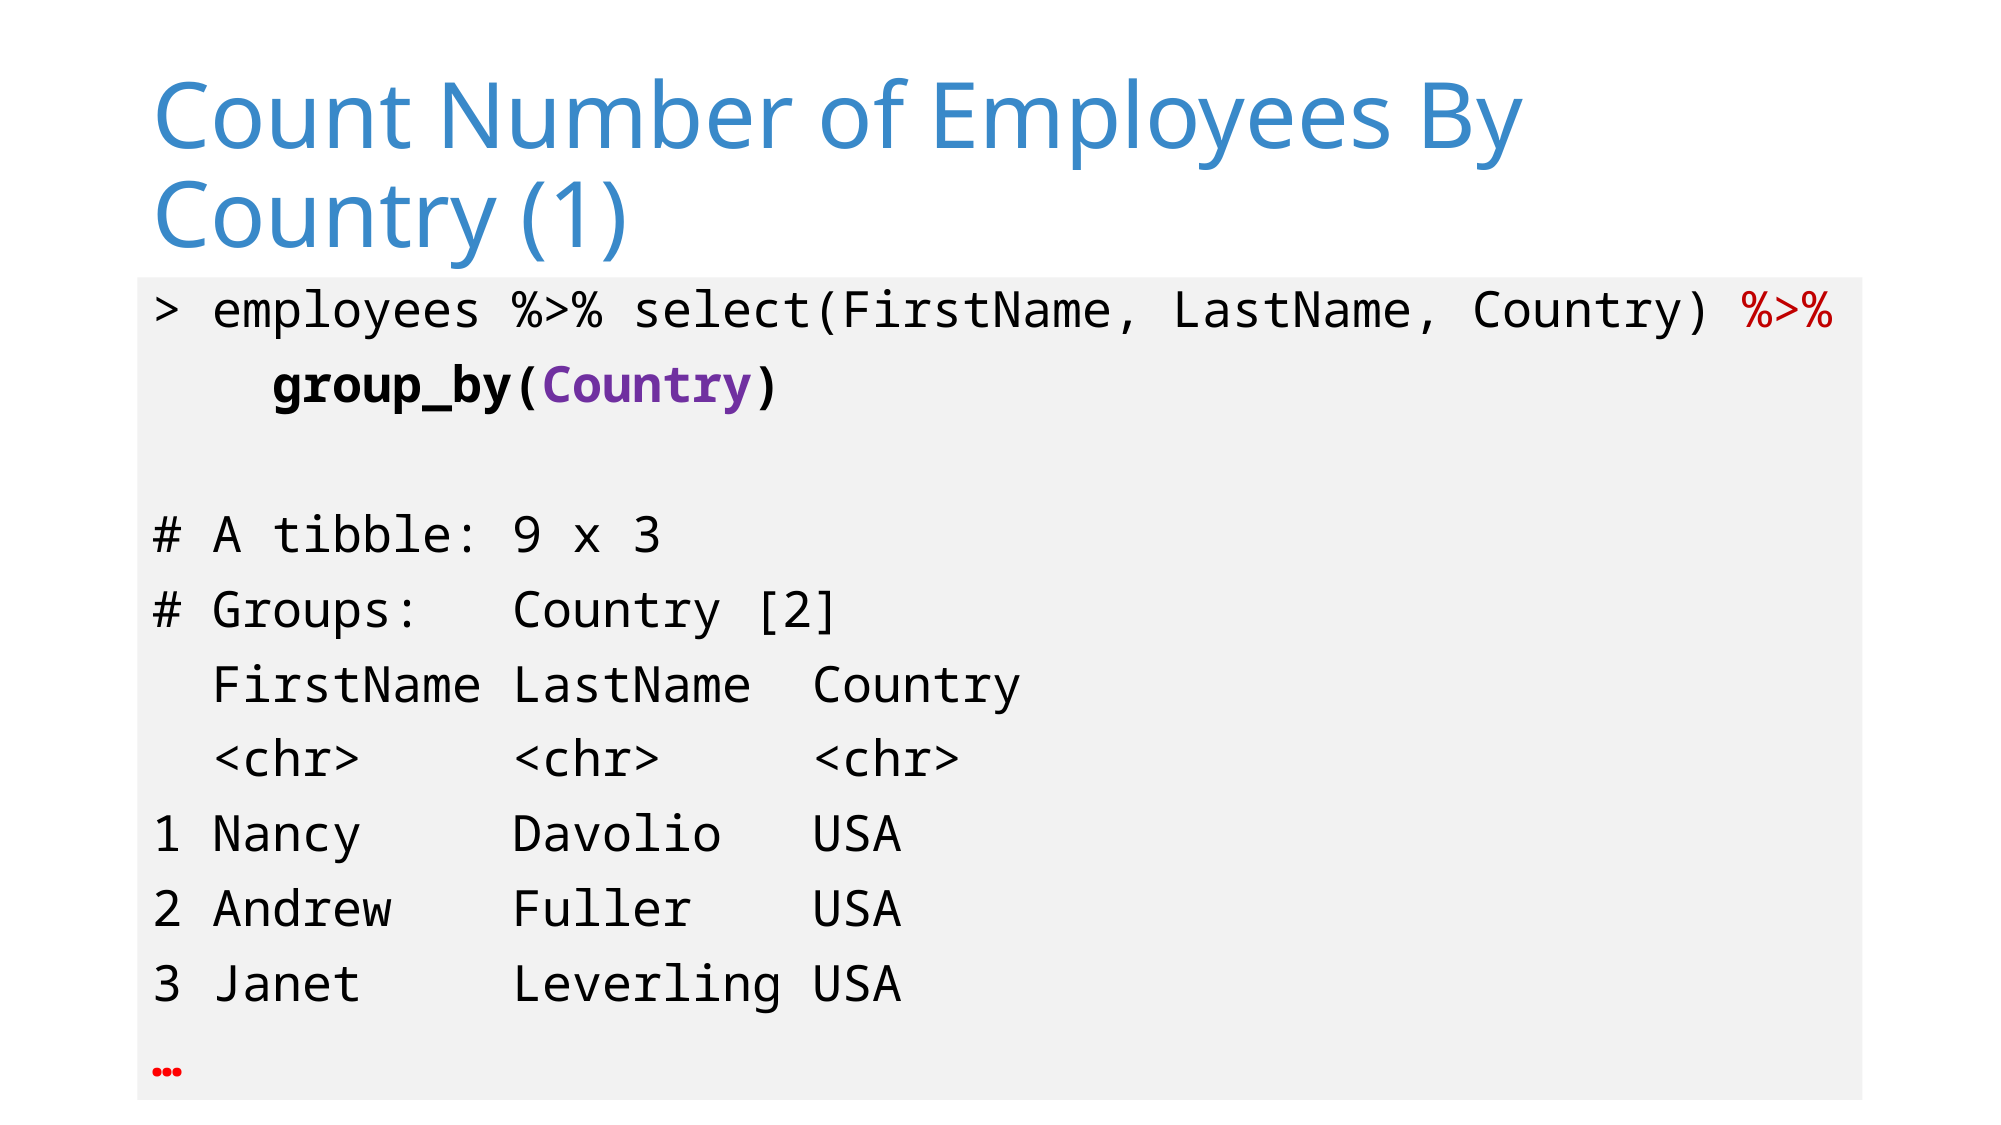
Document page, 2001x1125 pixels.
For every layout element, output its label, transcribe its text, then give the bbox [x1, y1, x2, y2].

title Count Number of Employees By Country (1) [137, 59, 1863, 277]
list > employees %>% select(FirstName, LastName, Country) %>% group_by(Country) # A tibble: 9 x 3 # Groups: Country [2] FirstName LastName Country <chr> <chr> <chr> 1 Nancy Davolio USA 2 Andrew Fuller USA 3 Janet Leverling USA … [137, 277, 1863, 1100]
